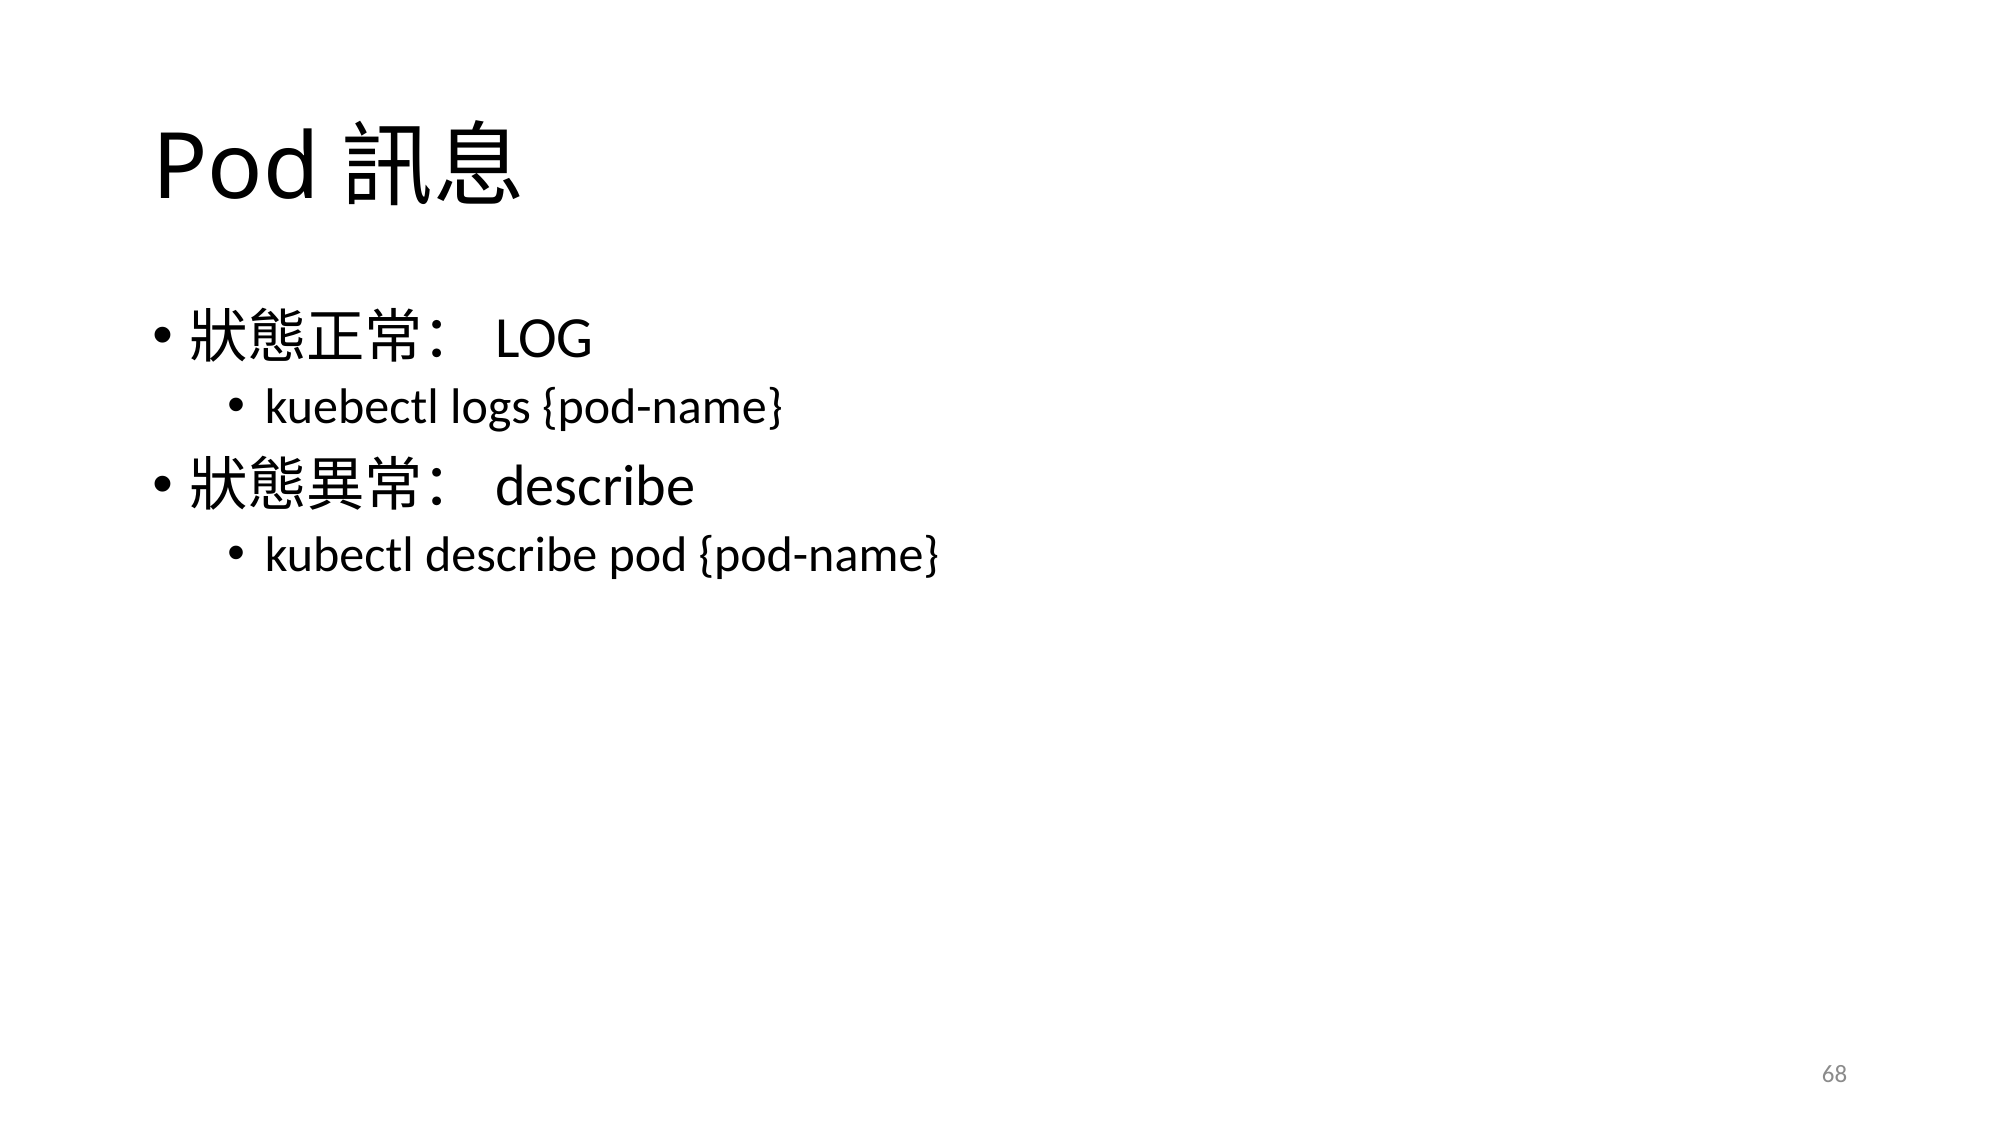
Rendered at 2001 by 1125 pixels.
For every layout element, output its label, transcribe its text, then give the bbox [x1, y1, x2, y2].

list 狀態正常：LOG kuebectl logs {pod-name} 狀態異常：describe kubectl describe pod {pod-name} [137, 299, 1863, 1014]
slide_number 68 [1412, 1042, 1863, 1103]
title Pod訊息 [137, 59, 1863, 278]
